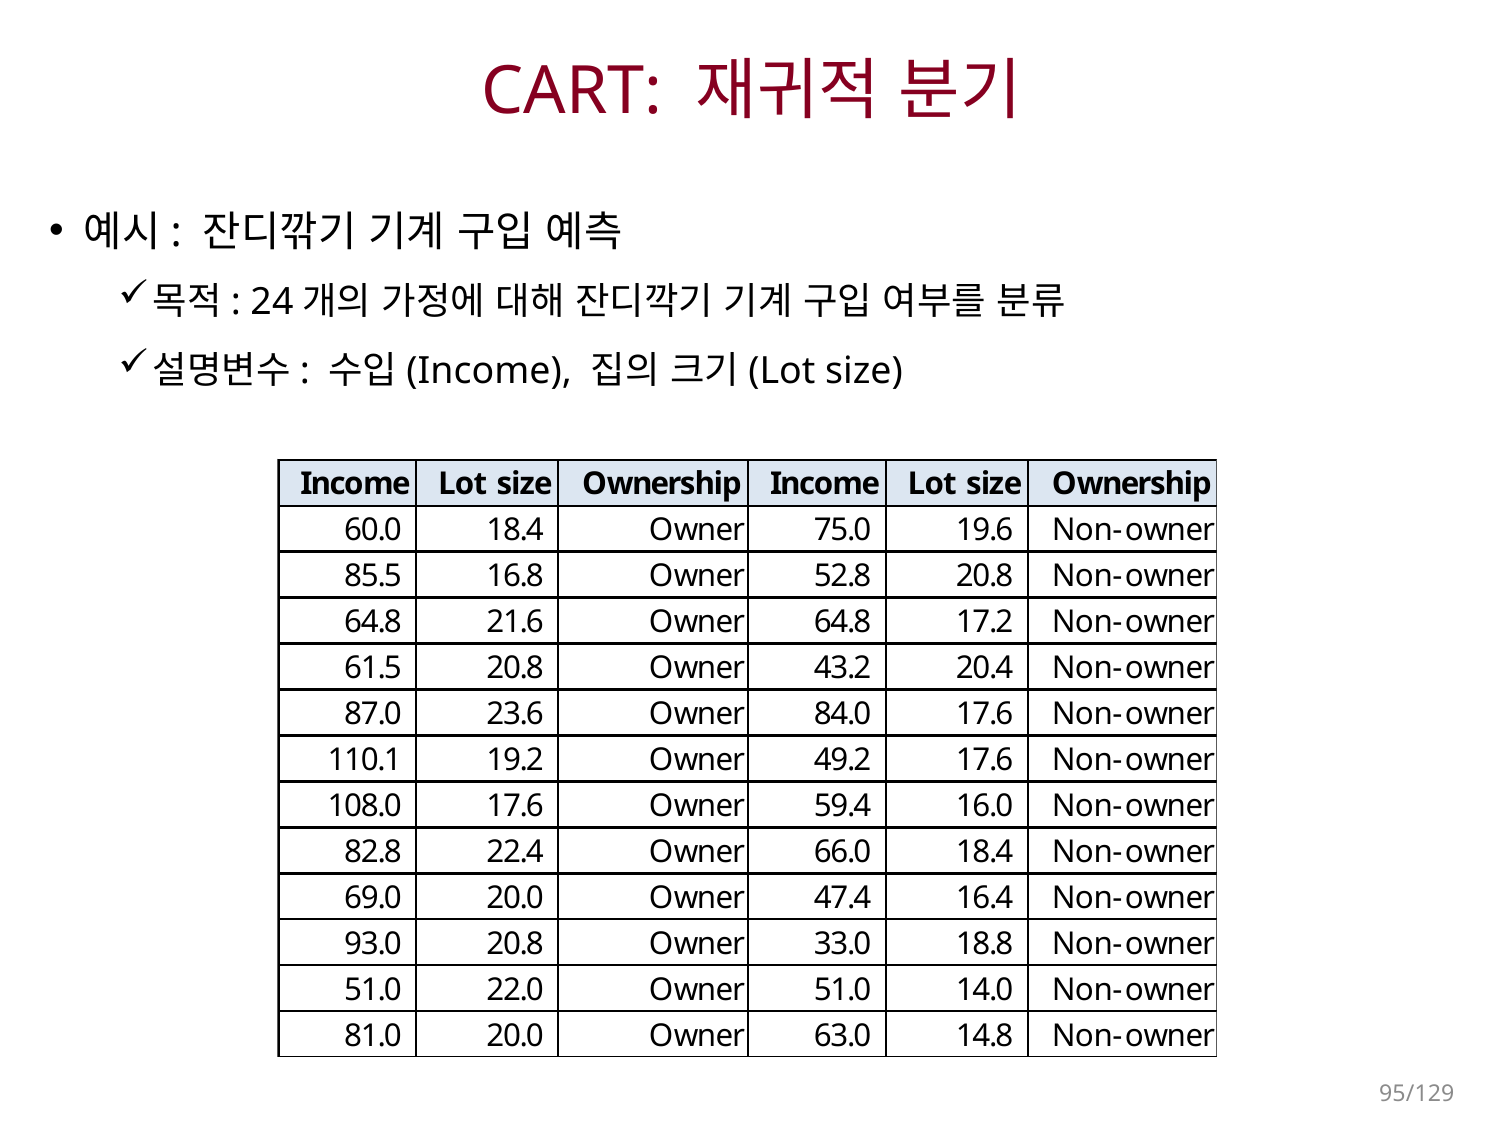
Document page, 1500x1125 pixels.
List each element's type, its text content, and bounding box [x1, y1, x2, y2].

slide_number 95/129 [1131, 1071, 1470, 1116]
picture [277, 458, 1219, 1059]
list 예시: 잔디깎기 기계 구입 예측 목적: 24개의 가정에 대해 잔디깍기 기계 구입 여부를 분류 설명변수: 수입(Income), 집의 크기(Lot size) [34, 181, 1470, 1059]
title CART: 재귀적 분기 [34, 37, 1470, 147]
